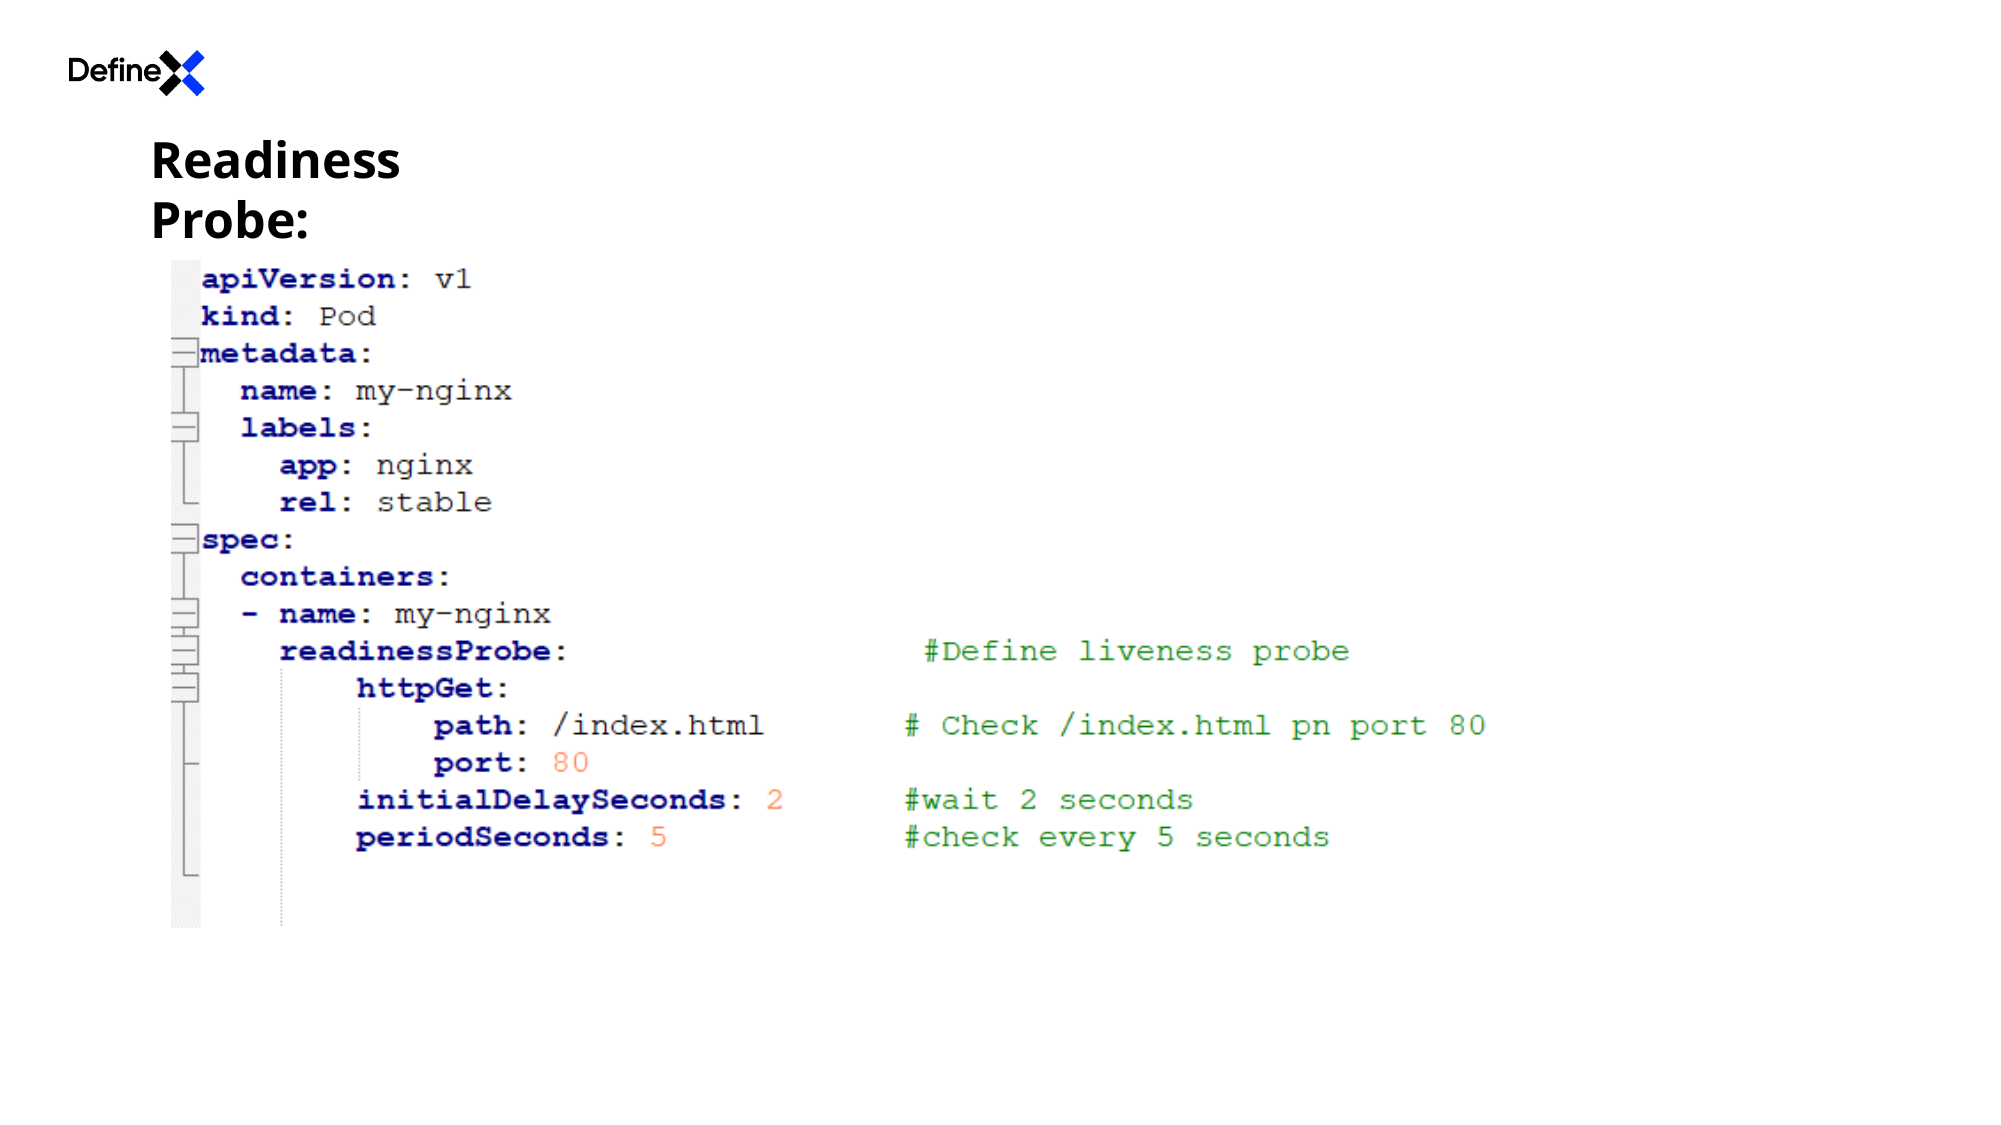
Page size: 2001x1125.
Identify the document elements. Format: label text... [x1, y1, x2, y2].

picture [171, 260, 1652, 928]
picture [61, 42, 210, 103]
text_box Readiness Probe: [135, 121, 583, 256]
